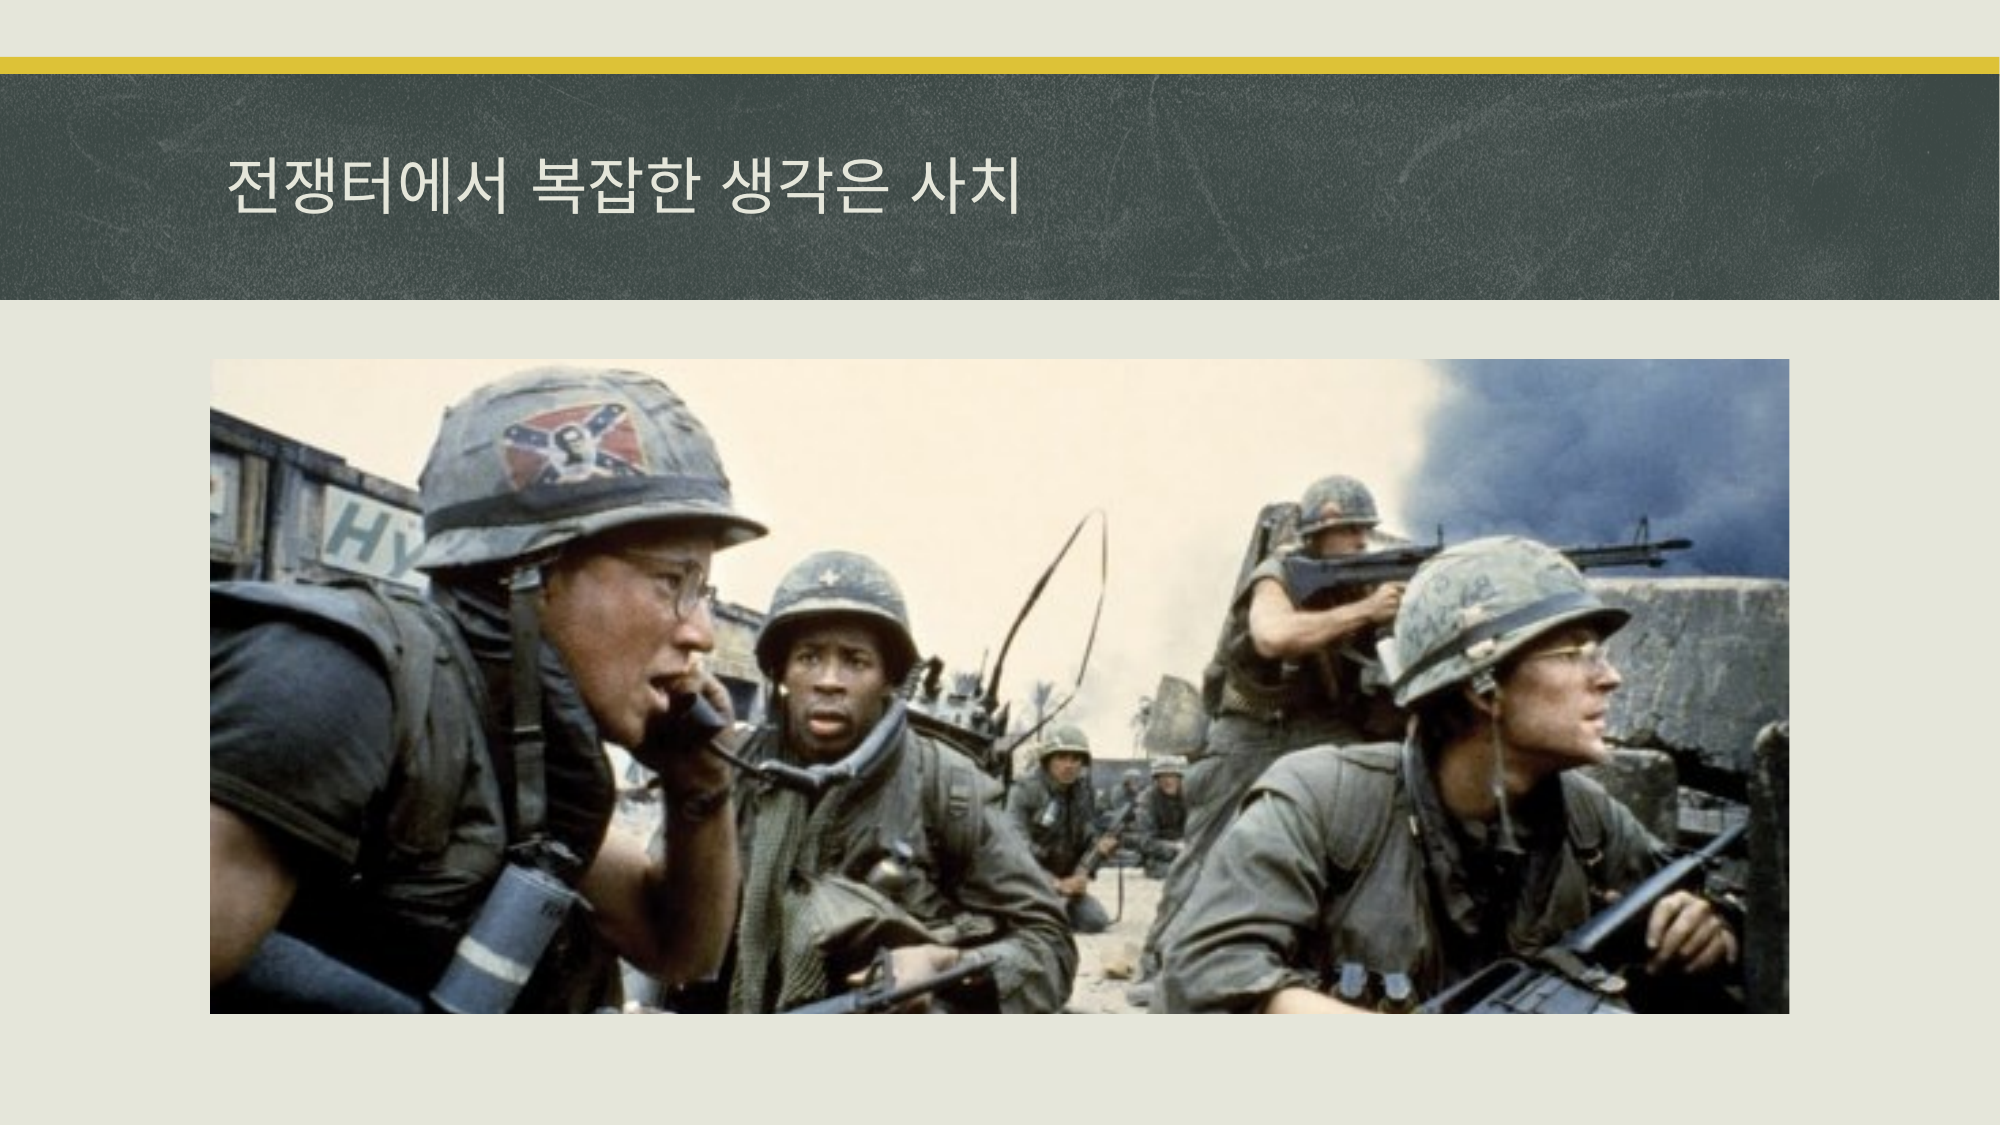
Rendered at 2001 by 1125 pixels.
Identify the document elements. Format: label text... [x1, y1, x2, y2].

title 전쟁터에서 복잡한 생각은 사치 [210, 76, 1790, 300]
picture [0, 74, 2000, 300]
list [209, 359, 1790, 1014]
